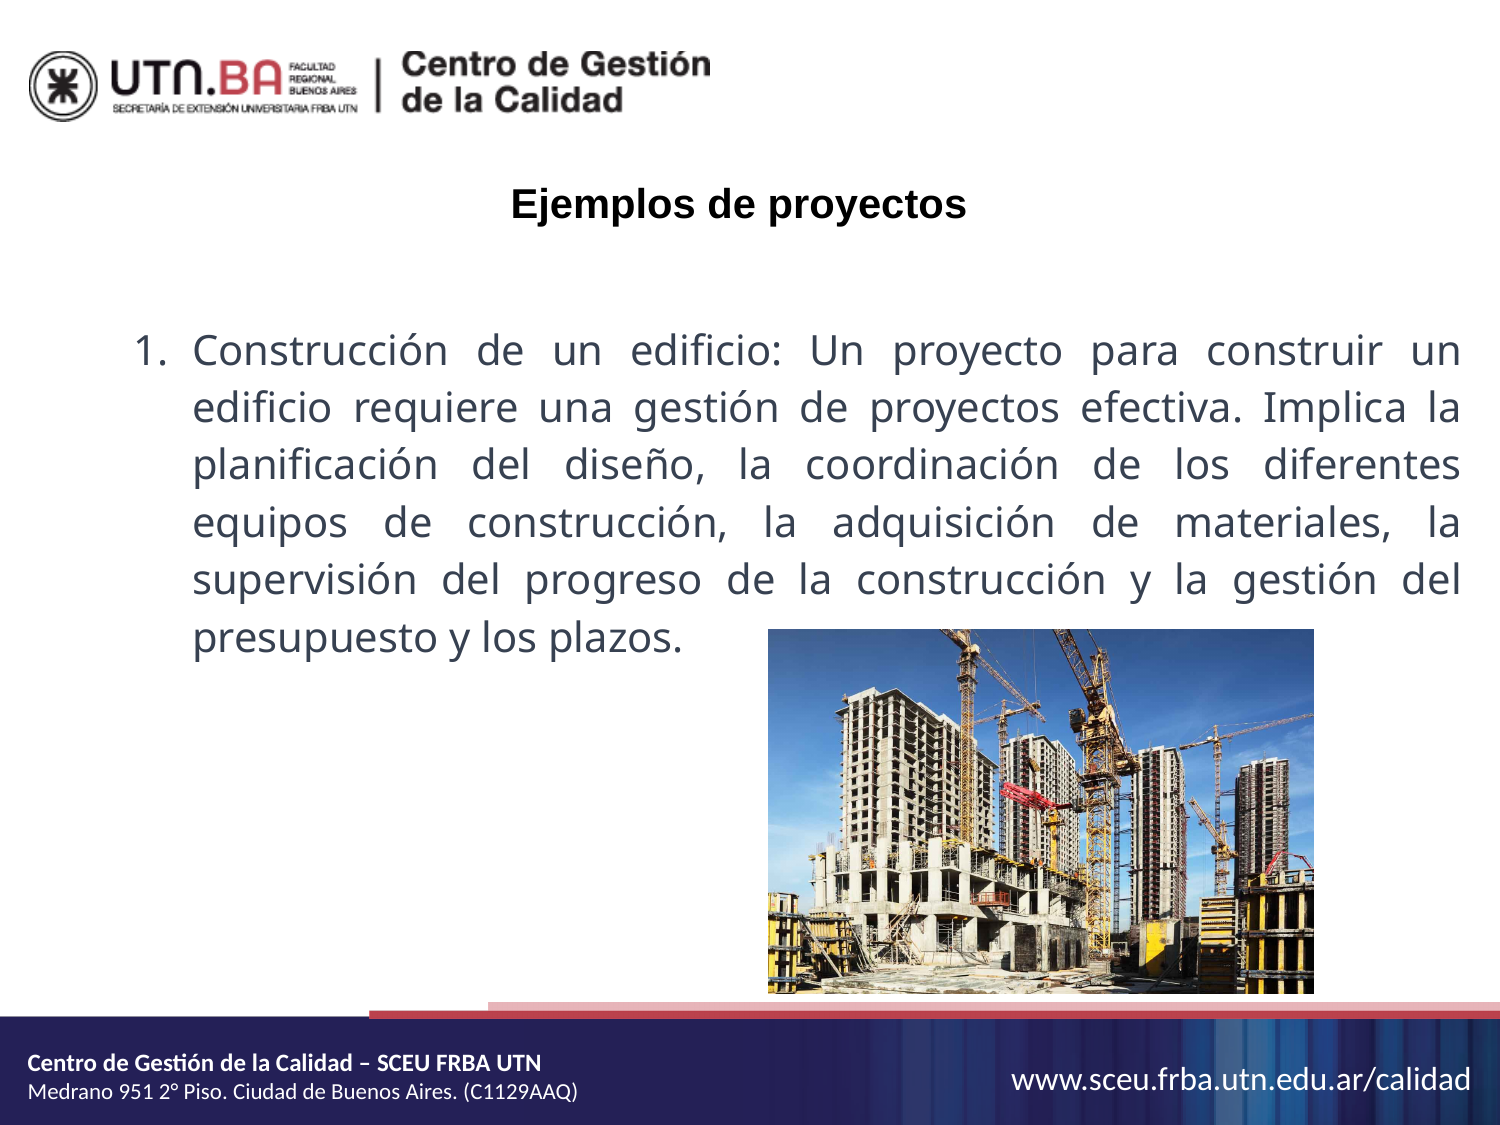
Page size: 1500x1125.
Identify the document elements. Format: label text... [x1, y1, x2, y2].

picture [768, 629, 1315, 994]
picture [29, 51, 710, 122]
picture [0, 1002, 1500, 1125]
text_box Ejemplos de proyectos [416, 162, 1061, 243]
text_box Construcción de un edificio: Un proyecto para construir un edificio requiere una gestión de proyectos efectiva. Implica la planificación del diseño, la coordinación de los diferentes equipos de construcción, la adquisición de materiales, la supervisión del progreso de la construcción y la gestión del presupuesto y los plazos. [102, 300, 1478, 831]
